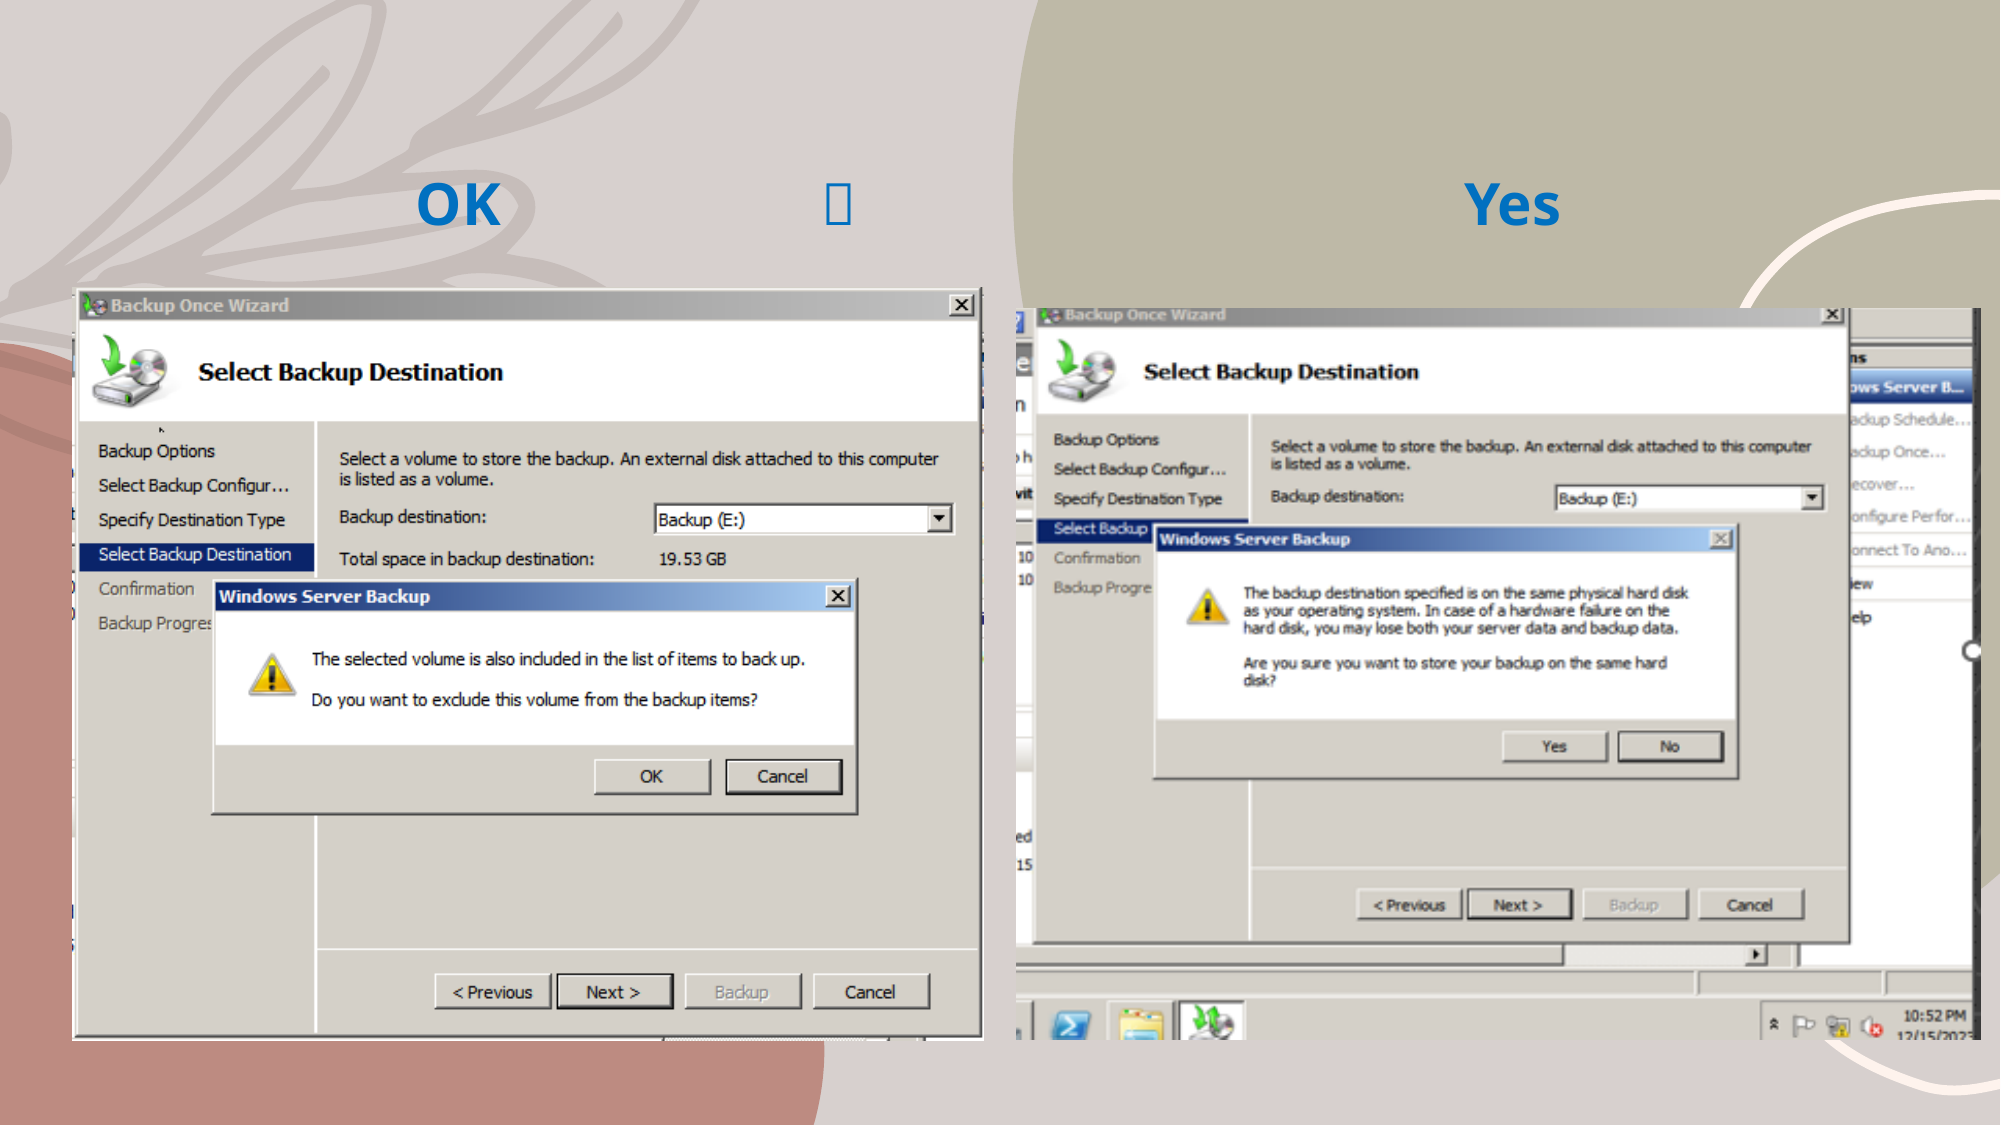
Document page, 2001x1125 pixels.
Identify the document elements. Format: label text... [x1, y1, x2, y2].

picture [1016, 308, 1981, 1040]
picture [72, 287, 984, 1041]
text_box OK  Yes [401, 159, 1784, 245]
